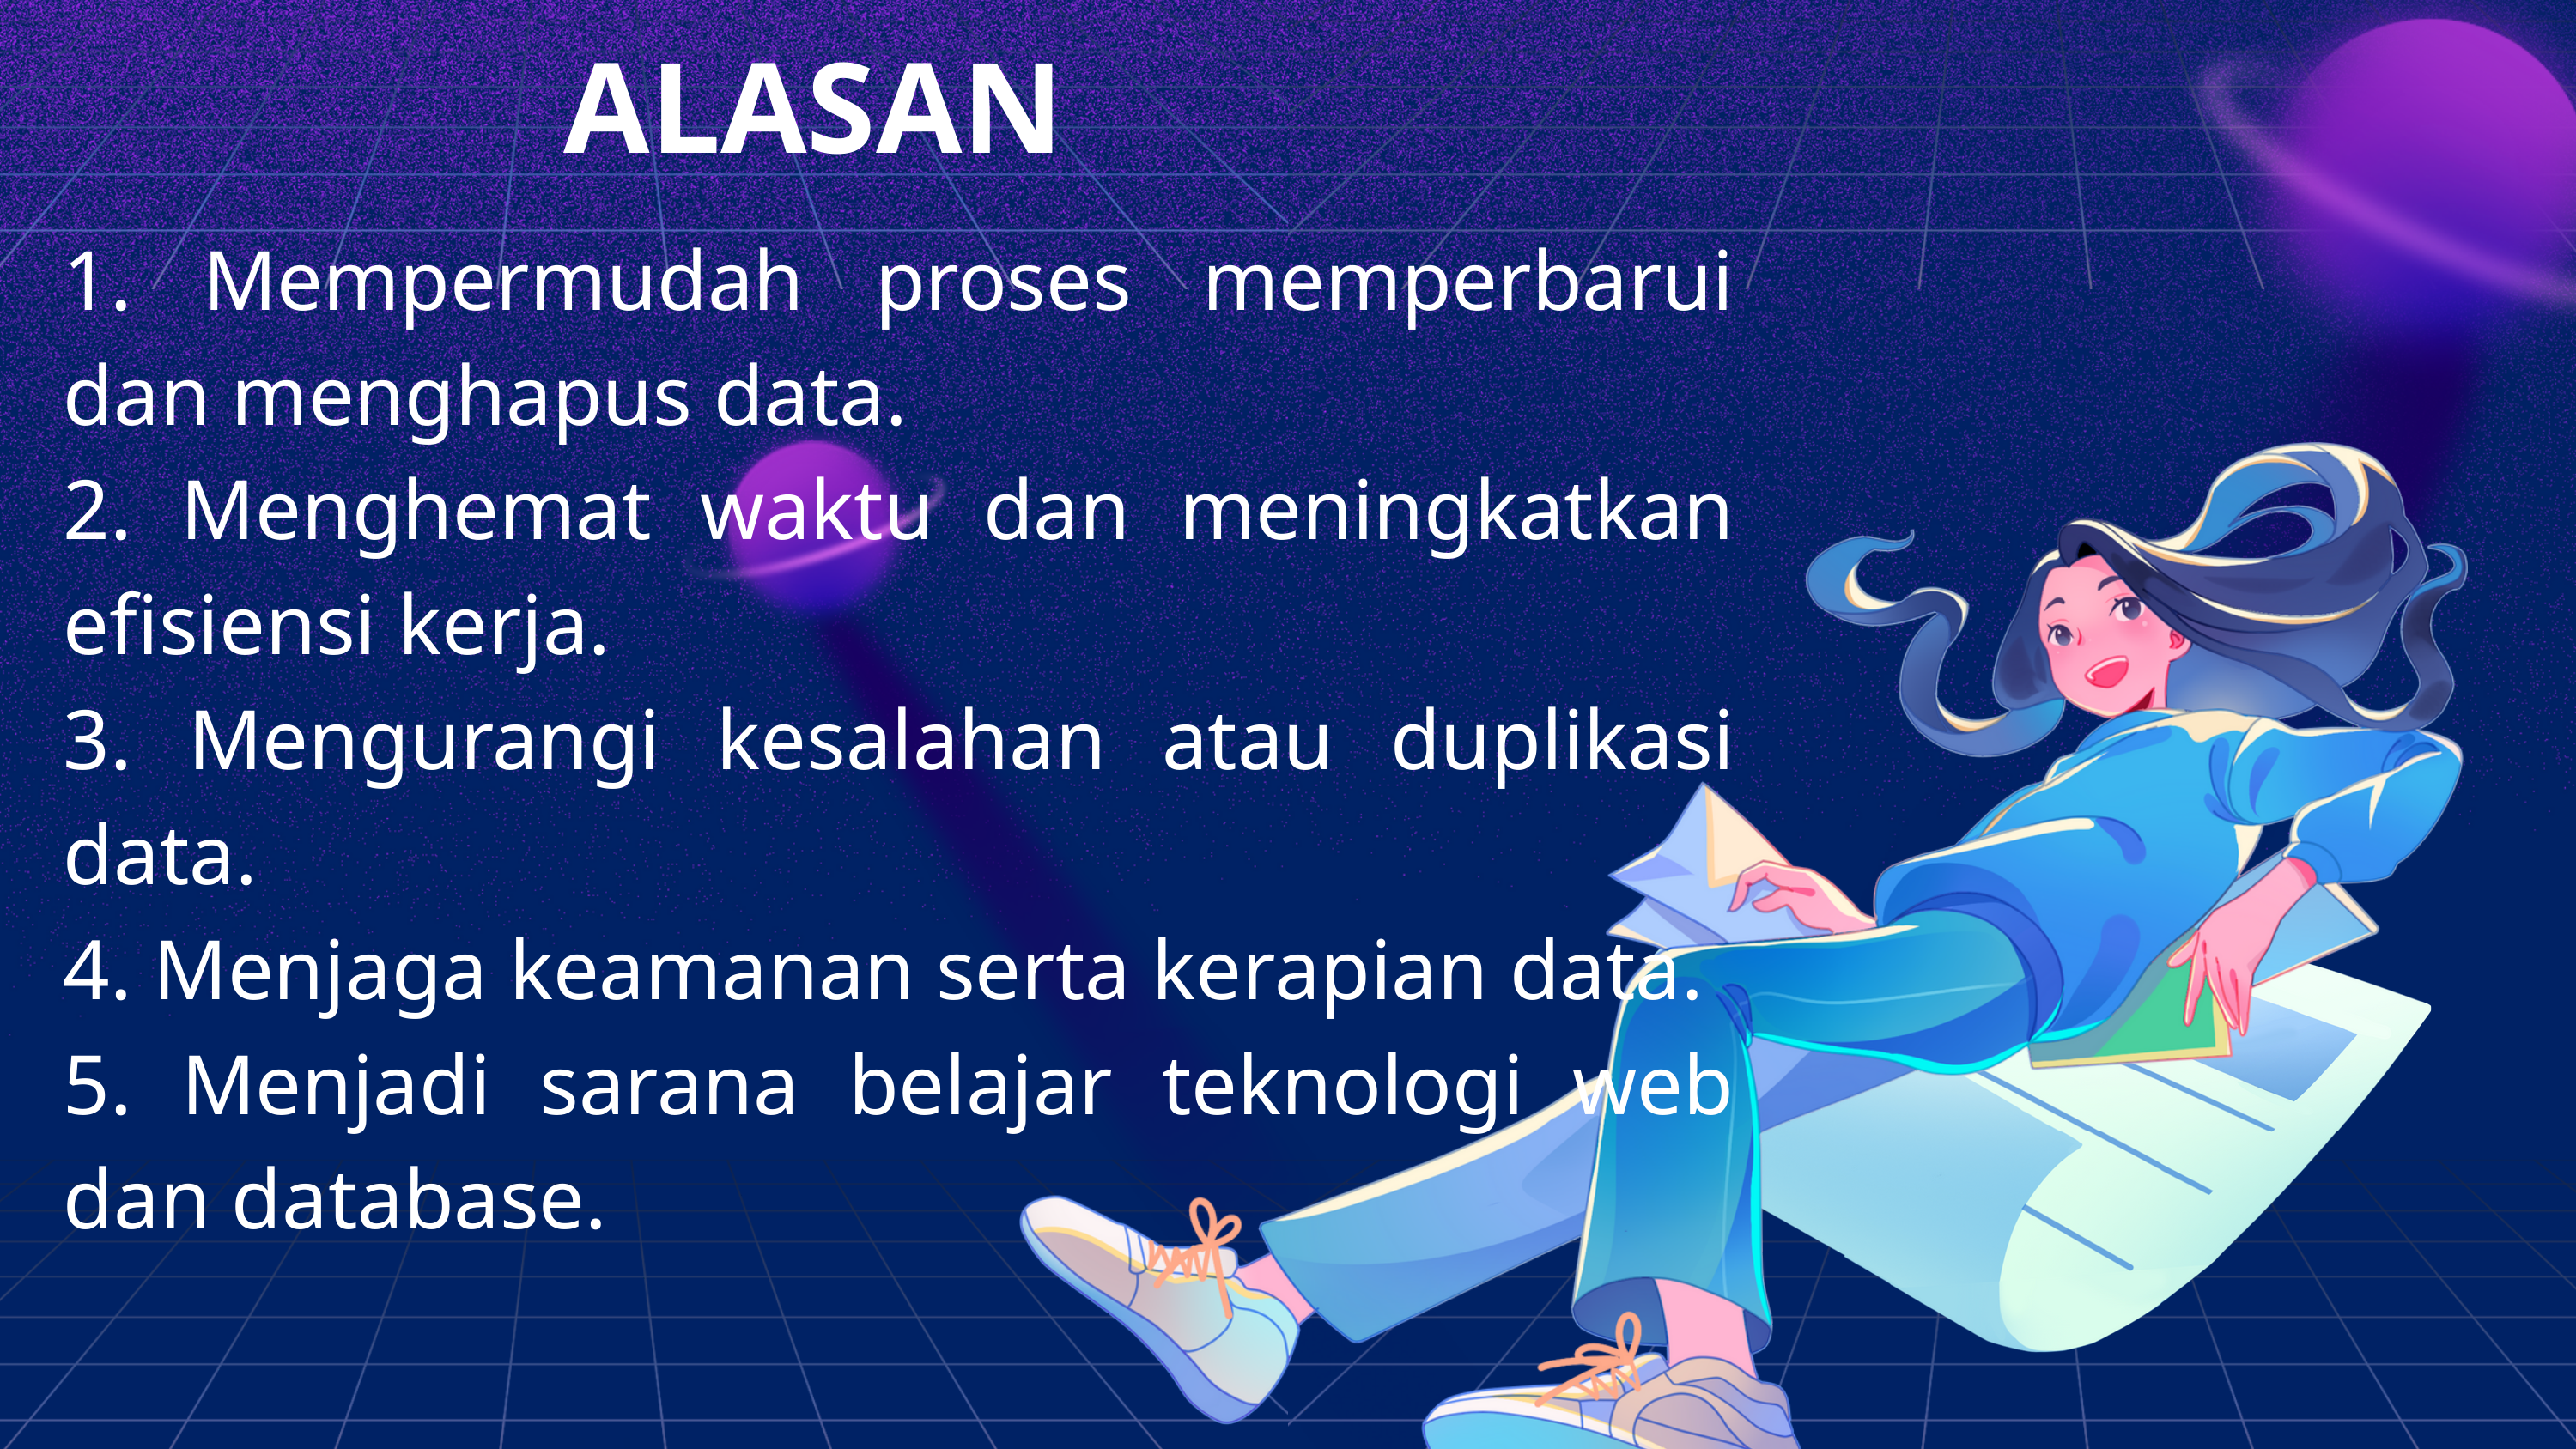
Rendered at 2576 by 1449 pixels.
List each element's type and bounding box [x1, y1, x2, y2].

text_box [0, 0, 2576, 1449]
